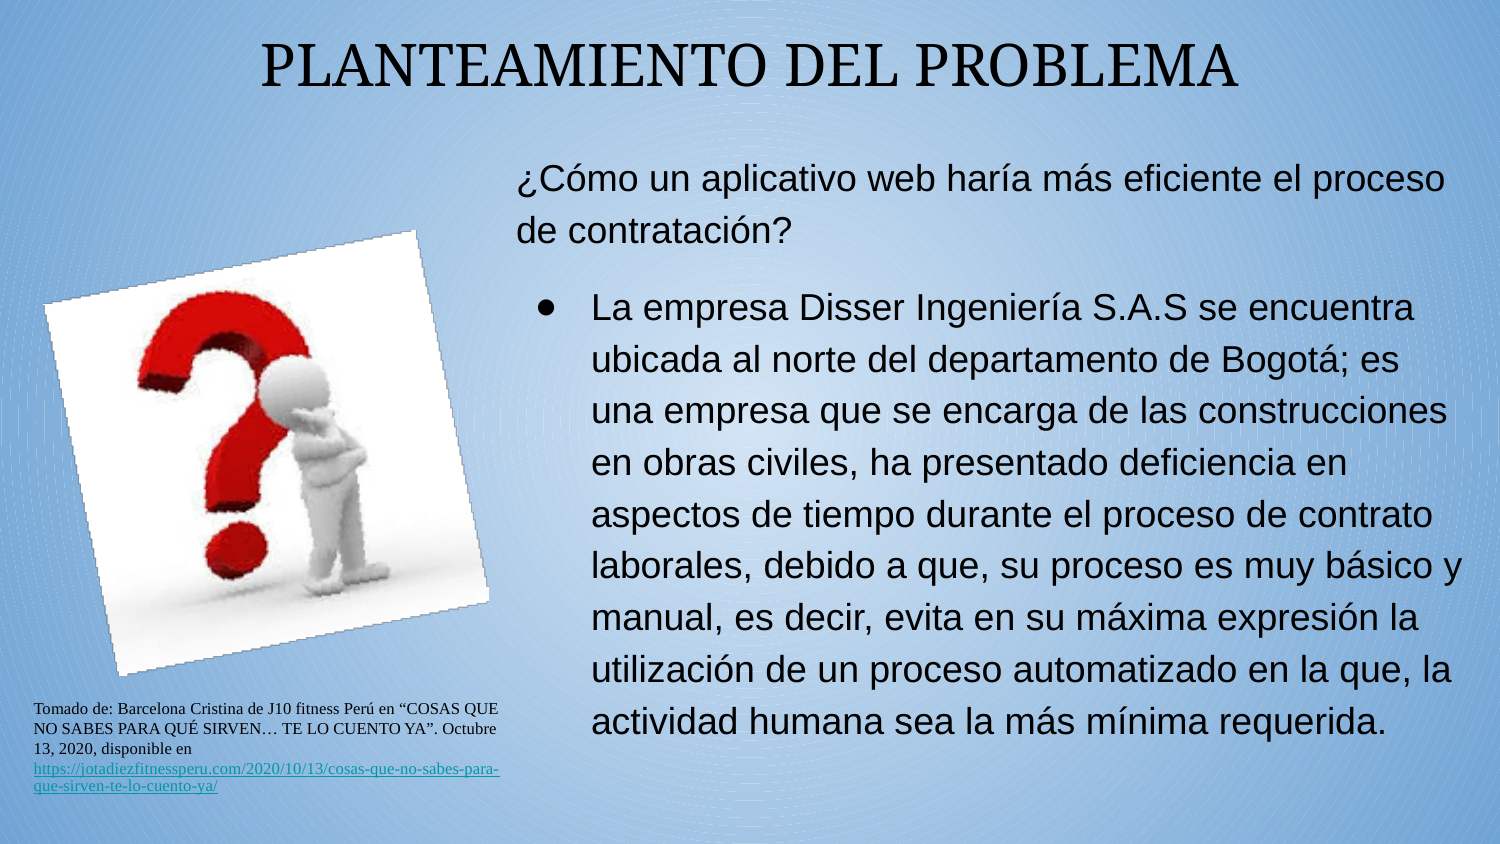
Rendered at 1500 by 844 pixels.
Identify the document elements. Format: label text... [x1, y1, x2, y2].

text_box Tomado de: Barcelona Cristina de J10 fitness Perú en “COSAS QUE NO SABES PARA QUÉ SIRVEN… TE LO CUENTO YA”. Octubre 13, 2020, disponible en https://jotadiezfitnessperu.com/2020/10/13/cosas-que-no-sabes-para-que-sirven-te-lo-cuento-ya/ [18, 683, 523, 814]
title PLANTEAMIENTO DEL PROBLEMA [51, 12, 1449, 107]
picture [43, 230, 489, 676]
list ¿Cómo un aplicativo web haría más eficiente el proceso de contratación? La empresa Disser Ingeniería S.A.S se encuentra ubicada al norte del departamento de Bogotá; es una empresa que se encarga de las construcciones en obras civiles, ha presentado deficiencia en aspectos de tiempo durante el proceso de contrato laborales, debido a que, su proceso es muy básico y manual, es decir, evita en su máxima expresión la utilización de un proceso automatizado en la que, la actividad humana sea la más mínima requerida. [501, 132, 1478, 750]
